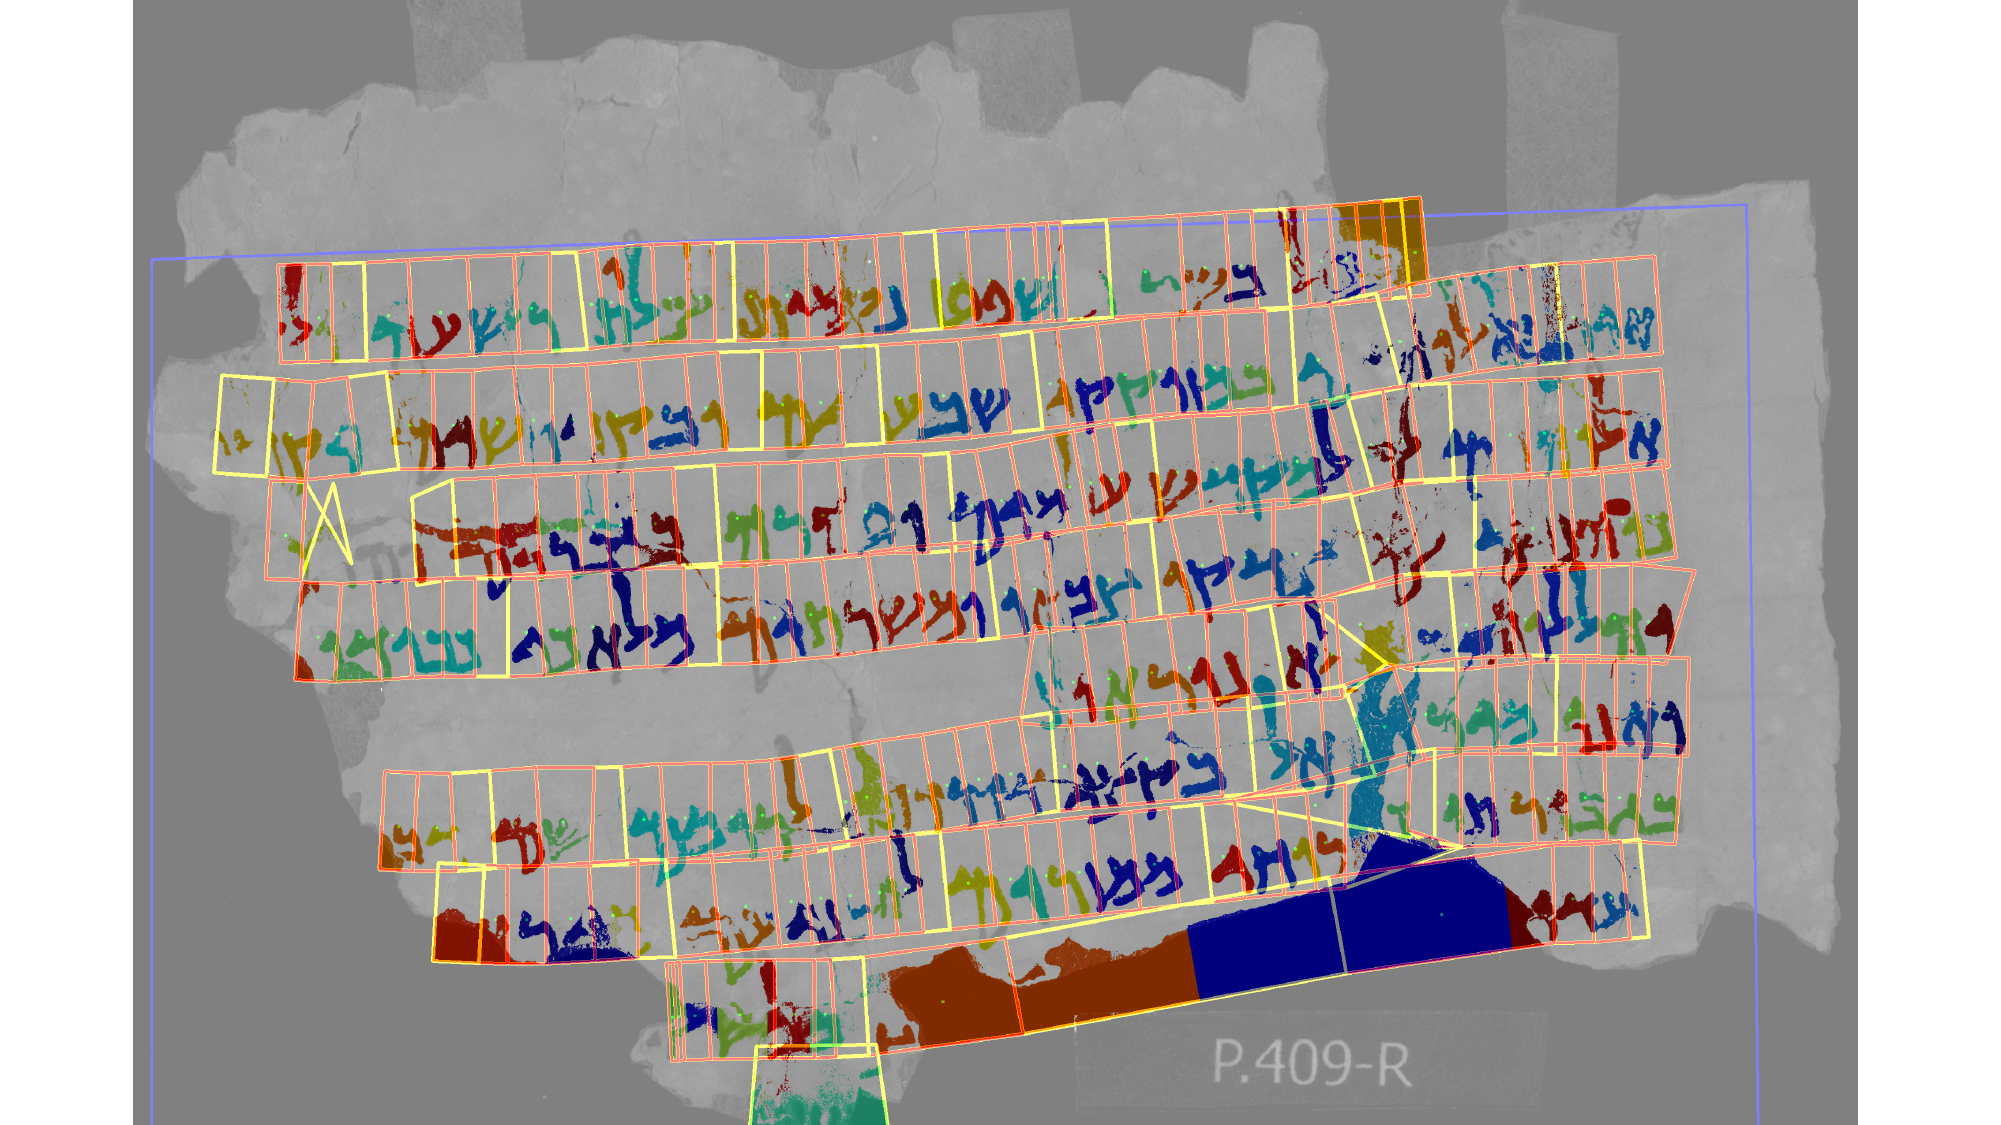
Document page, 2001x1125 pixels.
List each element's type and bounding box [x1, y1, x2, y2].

picture [133, 0, 1858, 1125]
